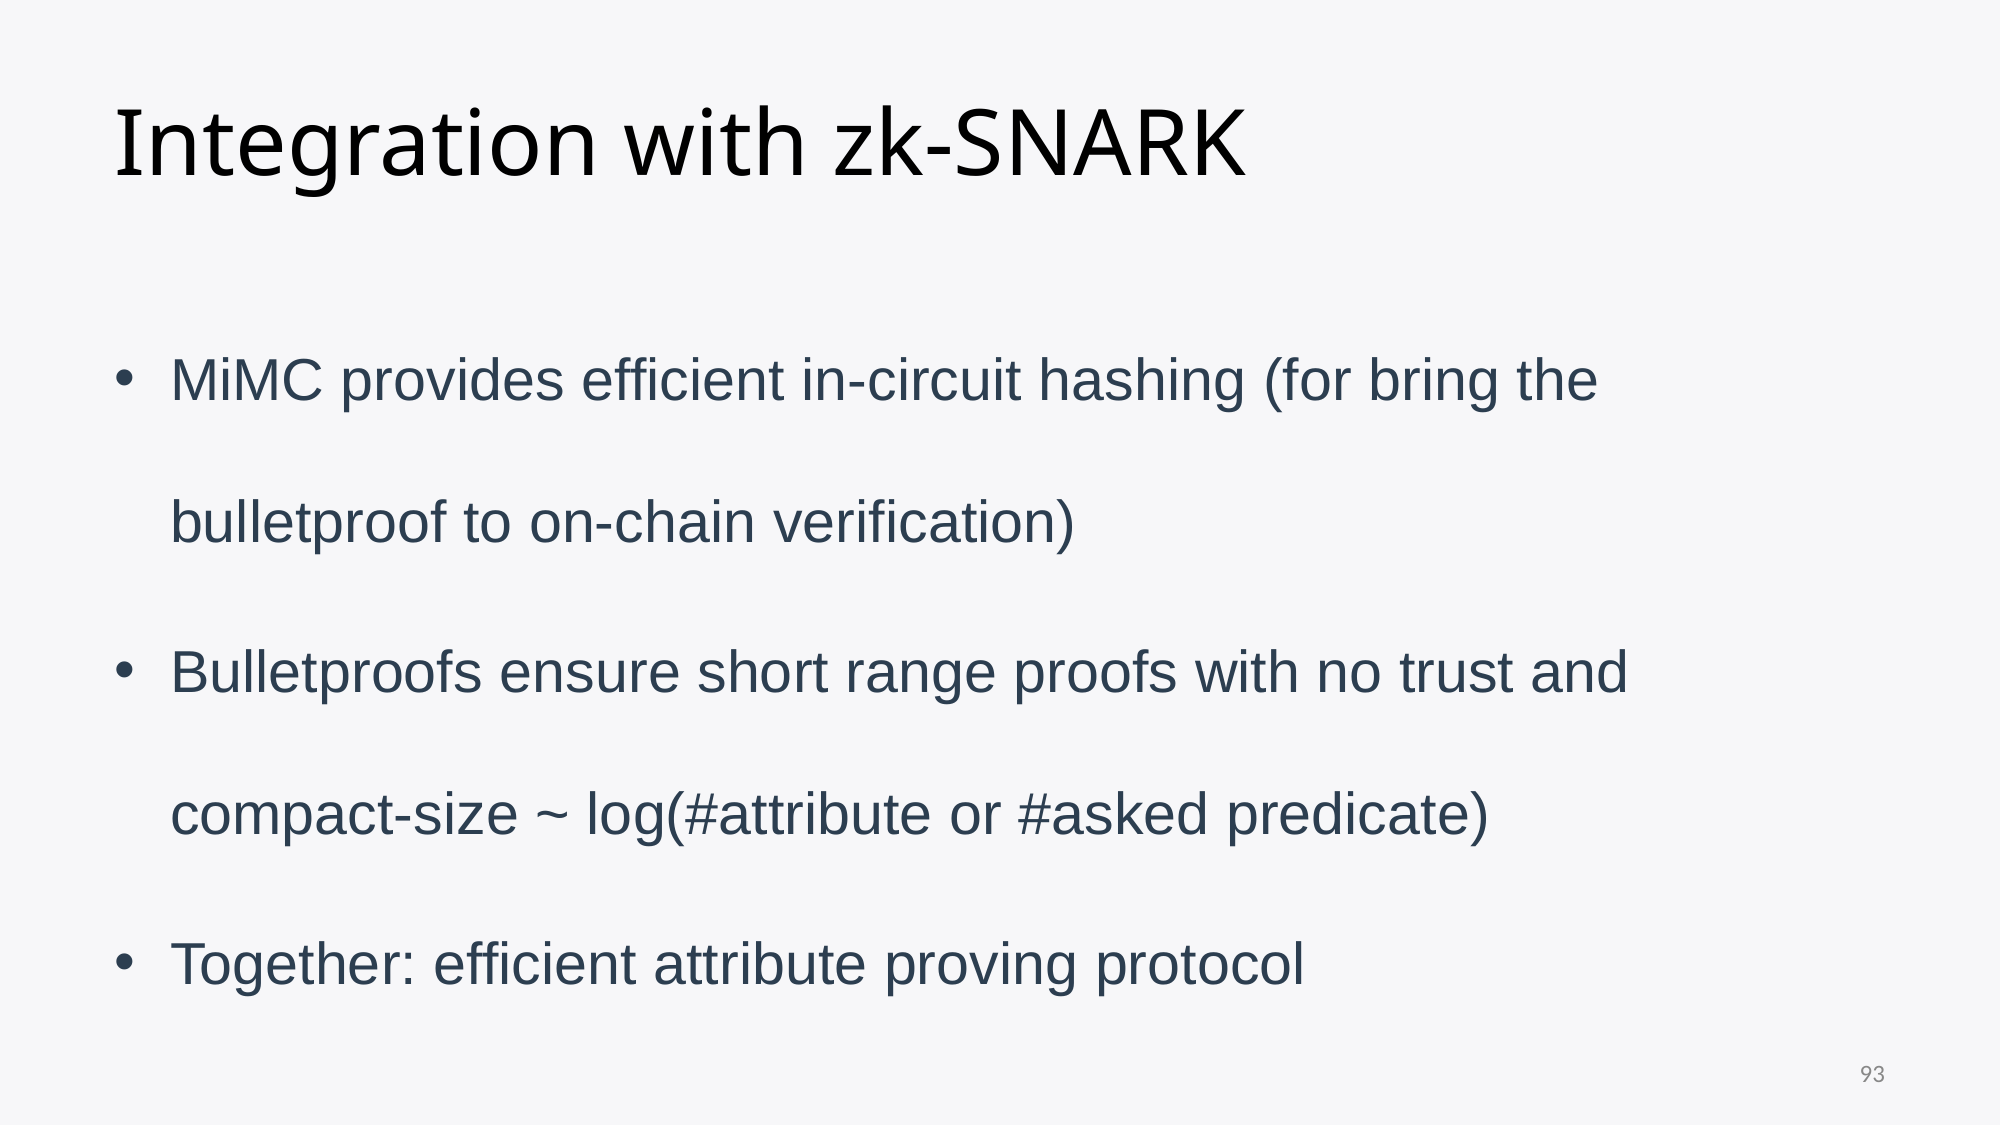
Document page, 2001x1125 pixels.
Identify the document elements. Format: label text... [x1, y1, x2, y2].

slide_number 93 [1433, 1042, 1900, 1103]
list MiMC provides efficient in-circuit hashing (for bring the bulletproof to on-chain verification) Bulletproofs ensure short range proofs with no trust and compact-size ~ log(#attribute or #asked predicate) Together: efficient attribute proving protocol [99, 262, 1900, 1005]
title Integration with zk-SNARK [99, 45, 1900, 233]
